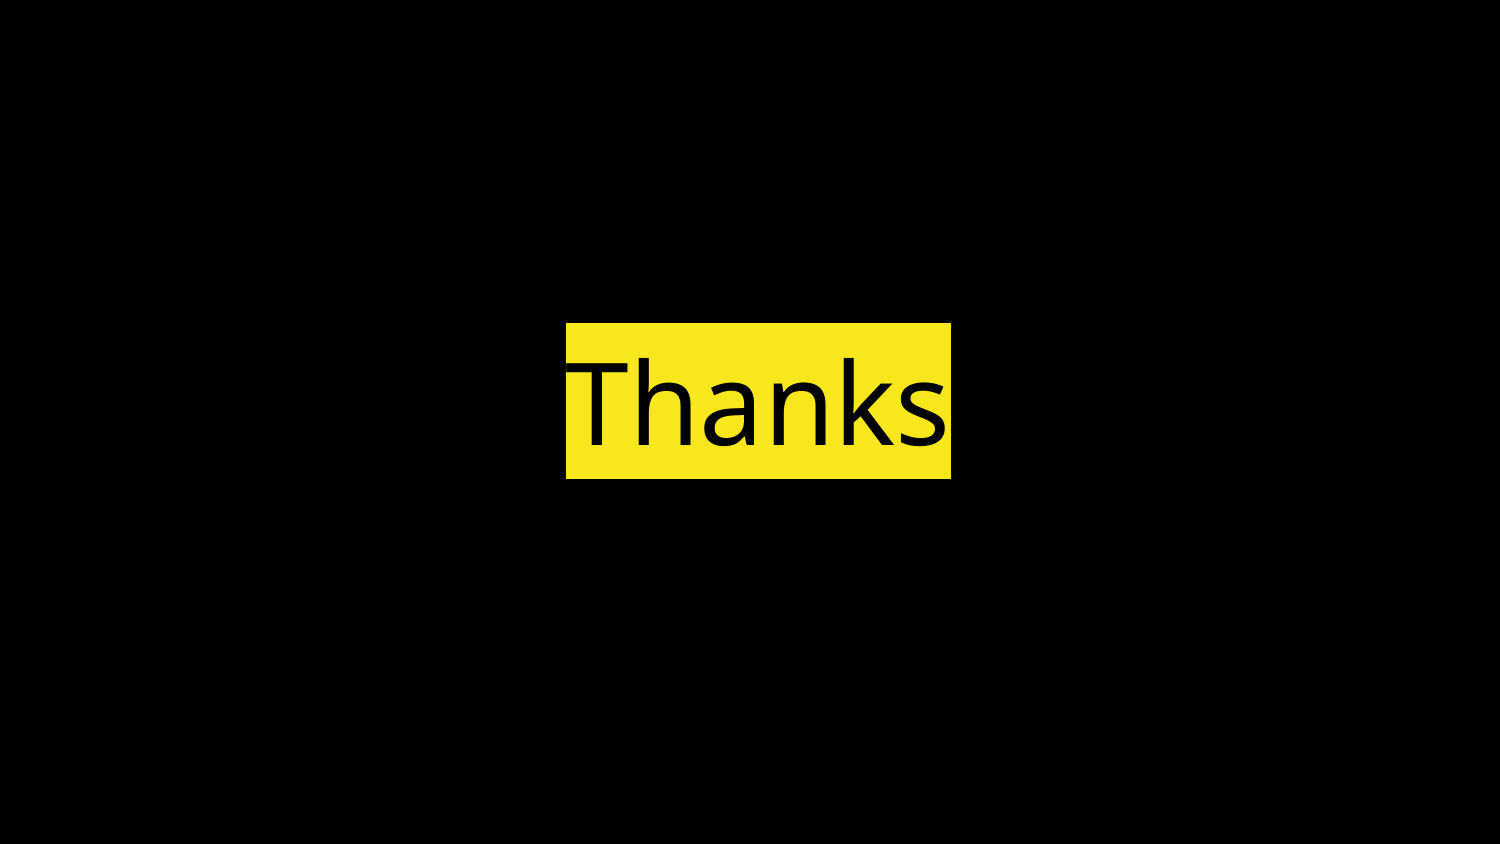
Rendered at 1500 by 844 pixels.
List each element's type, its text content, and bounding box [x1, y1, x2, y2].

text_box Thanks [550, 315, 1082, 410]
